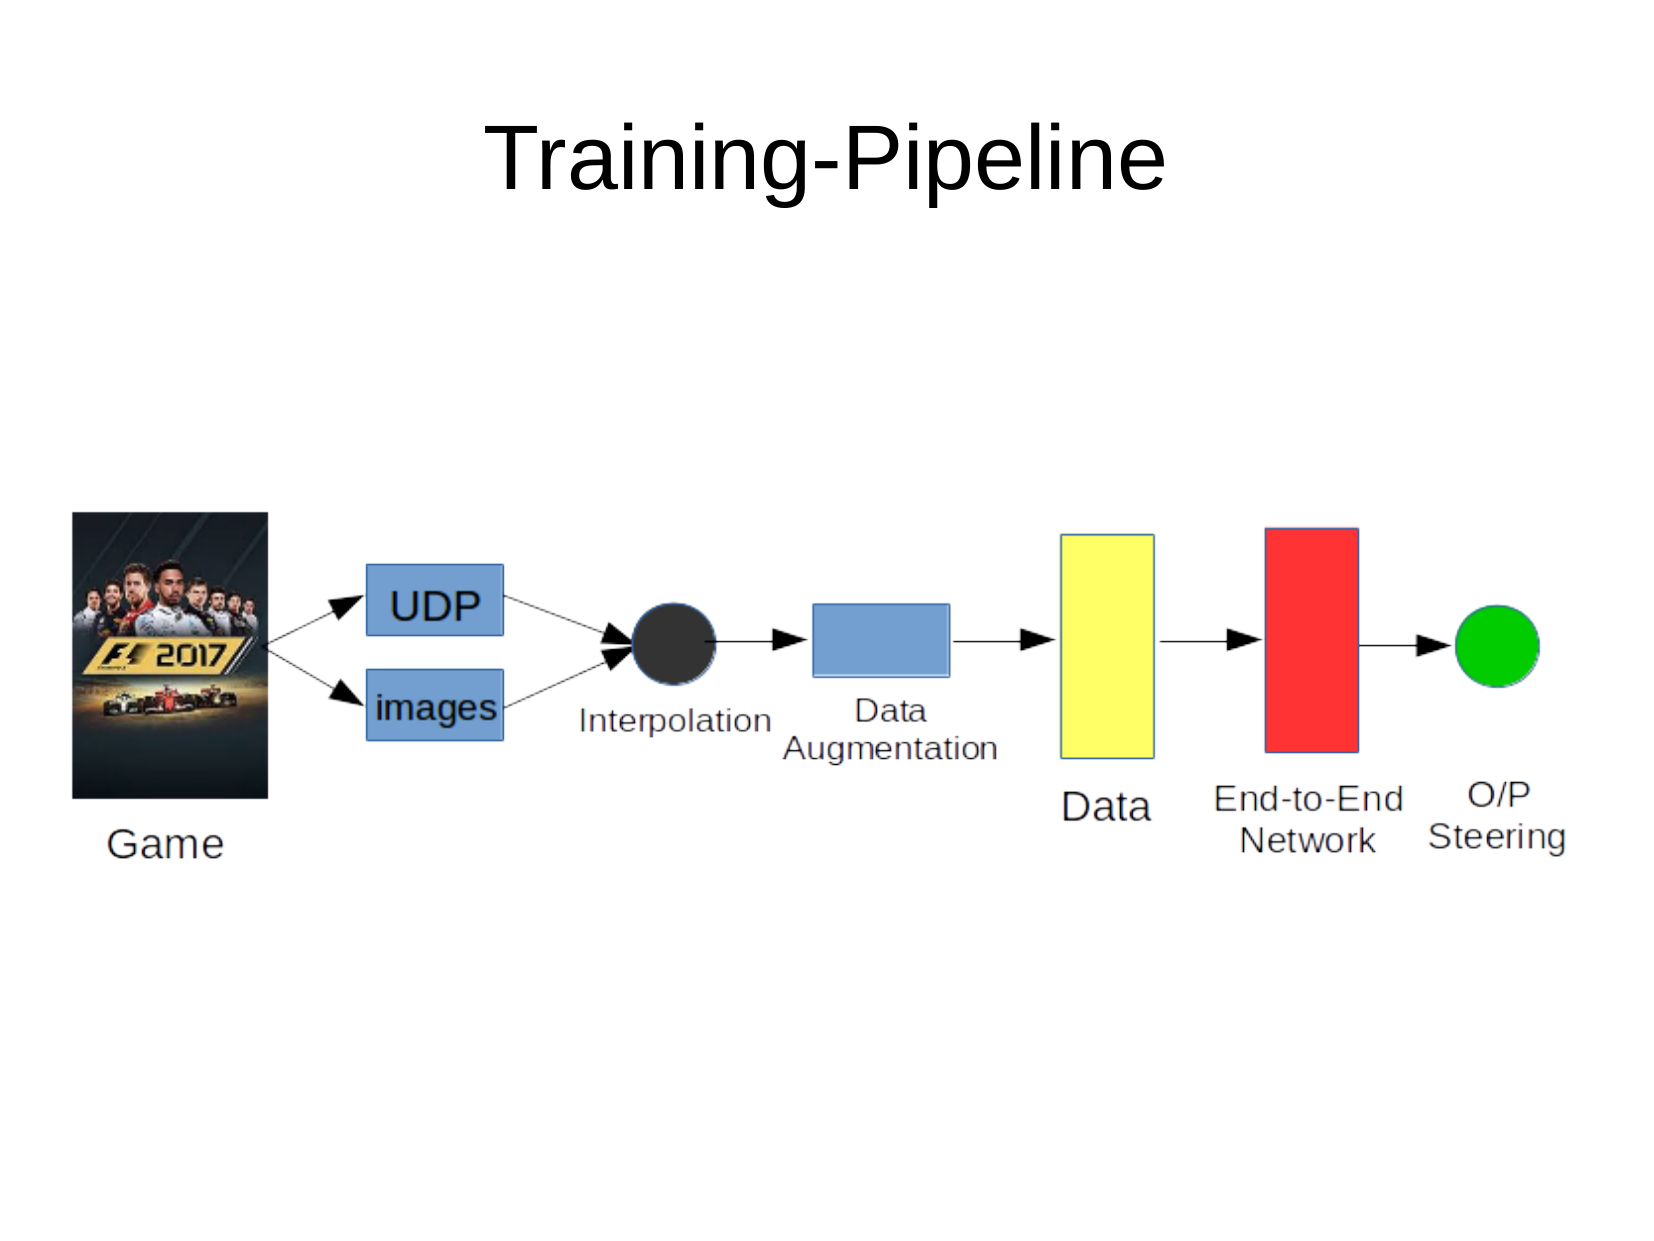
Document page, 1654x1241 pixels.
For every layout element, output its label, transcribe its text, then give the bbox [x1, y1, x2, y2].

text_box Training-Pipeline [82, 49, 1571, 257]
picture [39, 433, 1618, 916]
